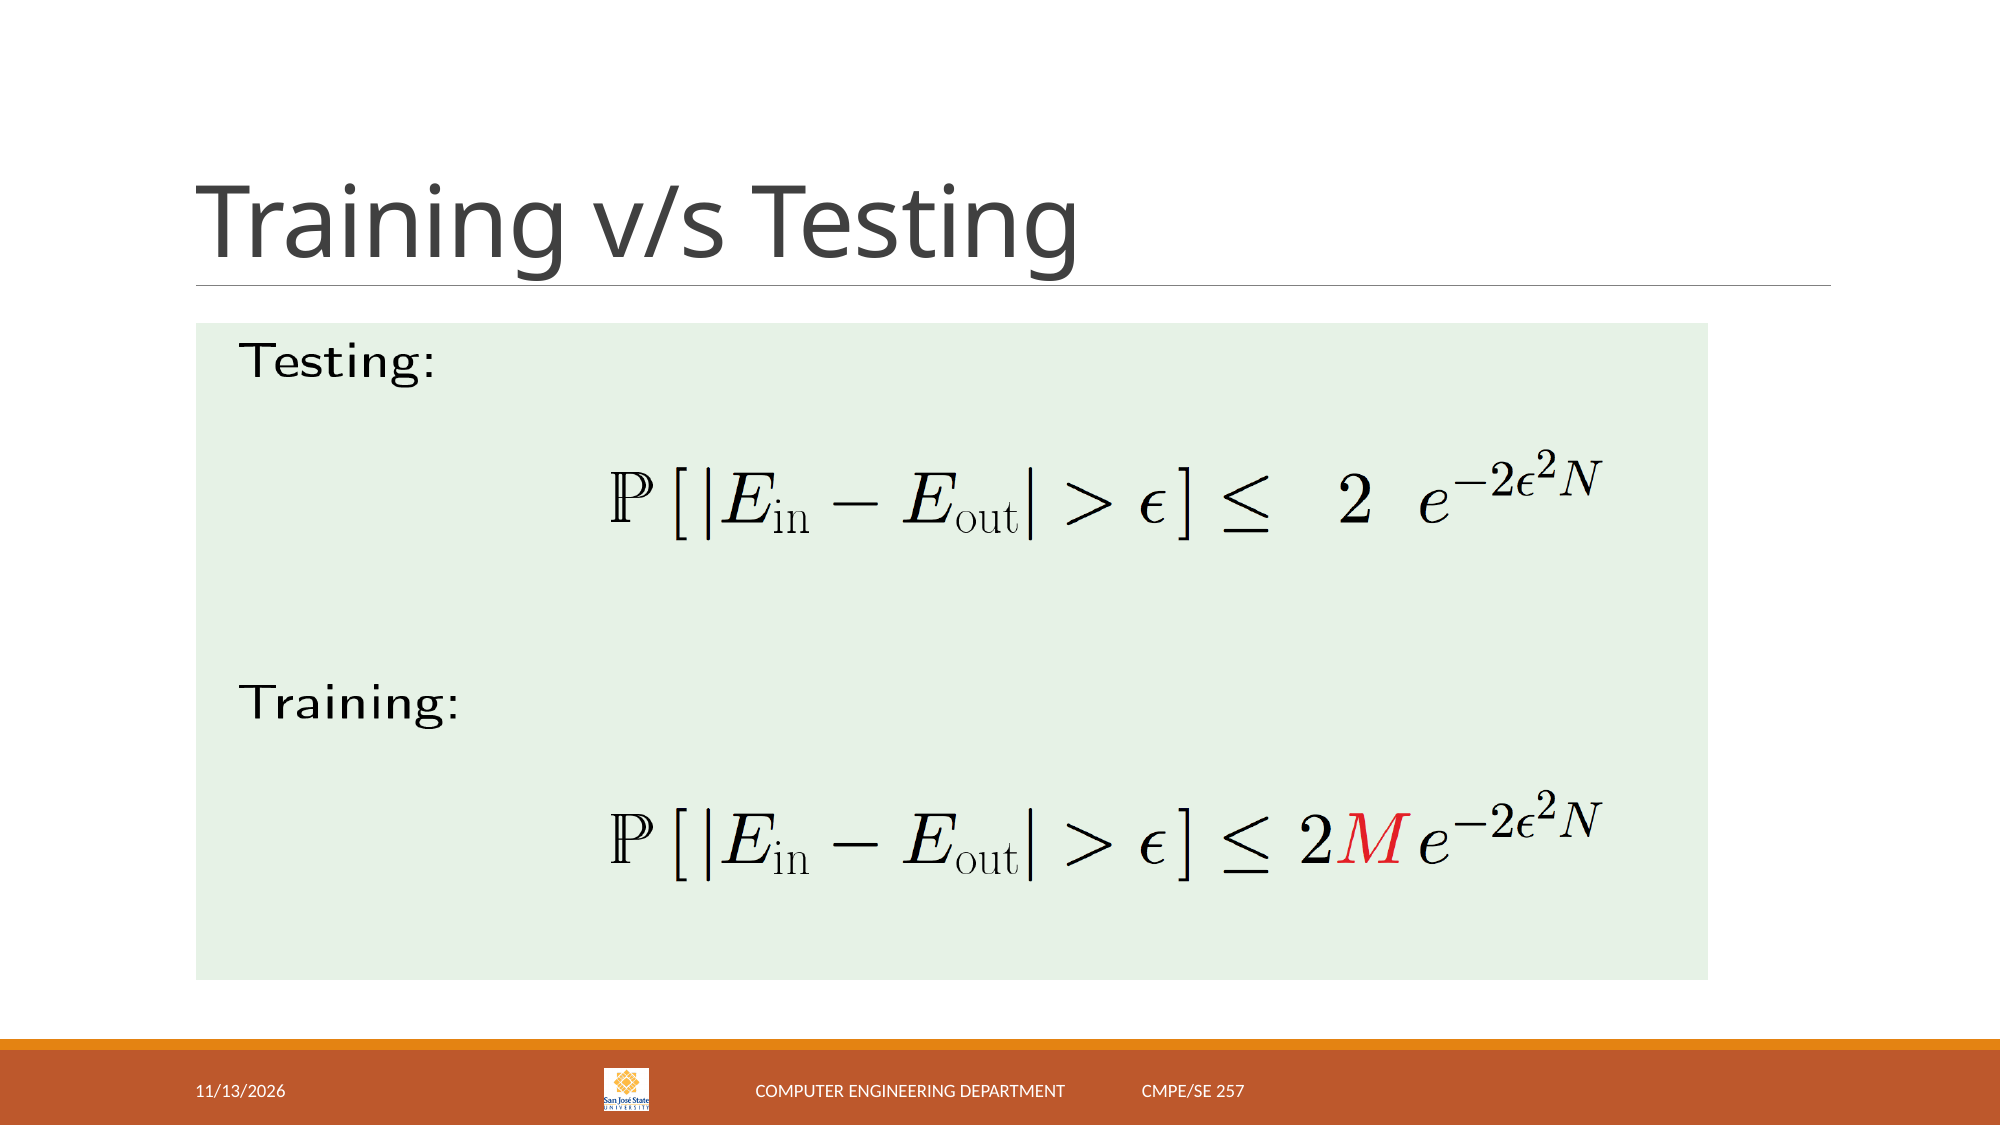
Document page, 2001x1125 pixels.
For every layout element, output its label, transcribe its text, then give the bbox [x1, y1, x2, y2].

footer Computer Engineering Department CMPE/SE 257 [604, 1059, 1396, 1120]
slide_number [180, 1059, 586, 1120]
picture [196, 323, 1709, 980]
title Training v/s Testing [180, 47, 1830, 285]
